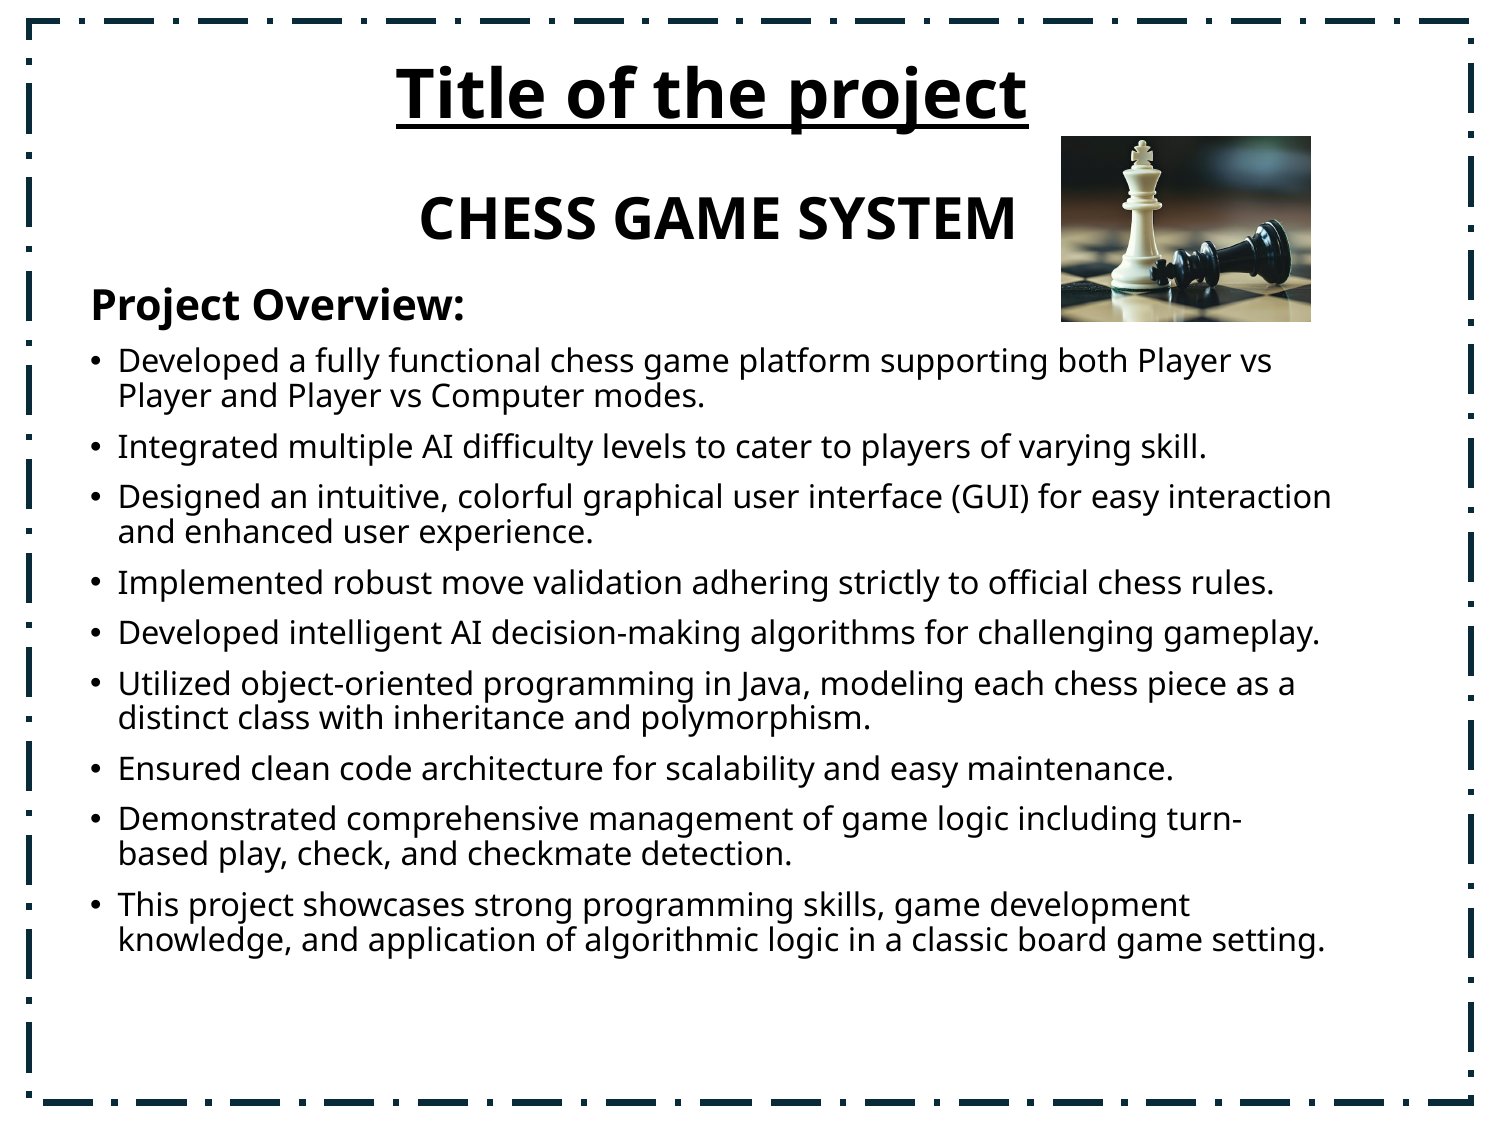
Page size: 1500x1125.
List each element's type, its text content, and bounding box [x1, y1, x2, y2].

text_box Chess game system [81, 96, 1357, 336]
title Title of the project [75, 0, 1350, 217]
picture [1061, 136, 1312, 322]
list Project Overview: Developed a fully functional chess game platform supporting both Player vs Player and Player vs Computer modes. Integrated multiple AI difficulty levels to cater to players of varying skill. Designed an intuitive, colorful graphical user interface (GUI) for easy interaction and enhanced user experience. Implemented robust move validation adhering strictly to official chess rules. Developed intelligent AI decision-making algorithms for challenging gameplay. Utilized object-oriented programming in Java, modeling each chess piece as a distinct class with inheritance and polymorphism. Ensured clean code architecture for scalability and easy maintenance. Demonstrated comprehensive management of game logic including turn-based play, check, and checkmate detection. This project showcases strong programming skills, game development knowledge, and application of algorithmic logic in a classic board game setting. [75, 275, 1350, 1029]
